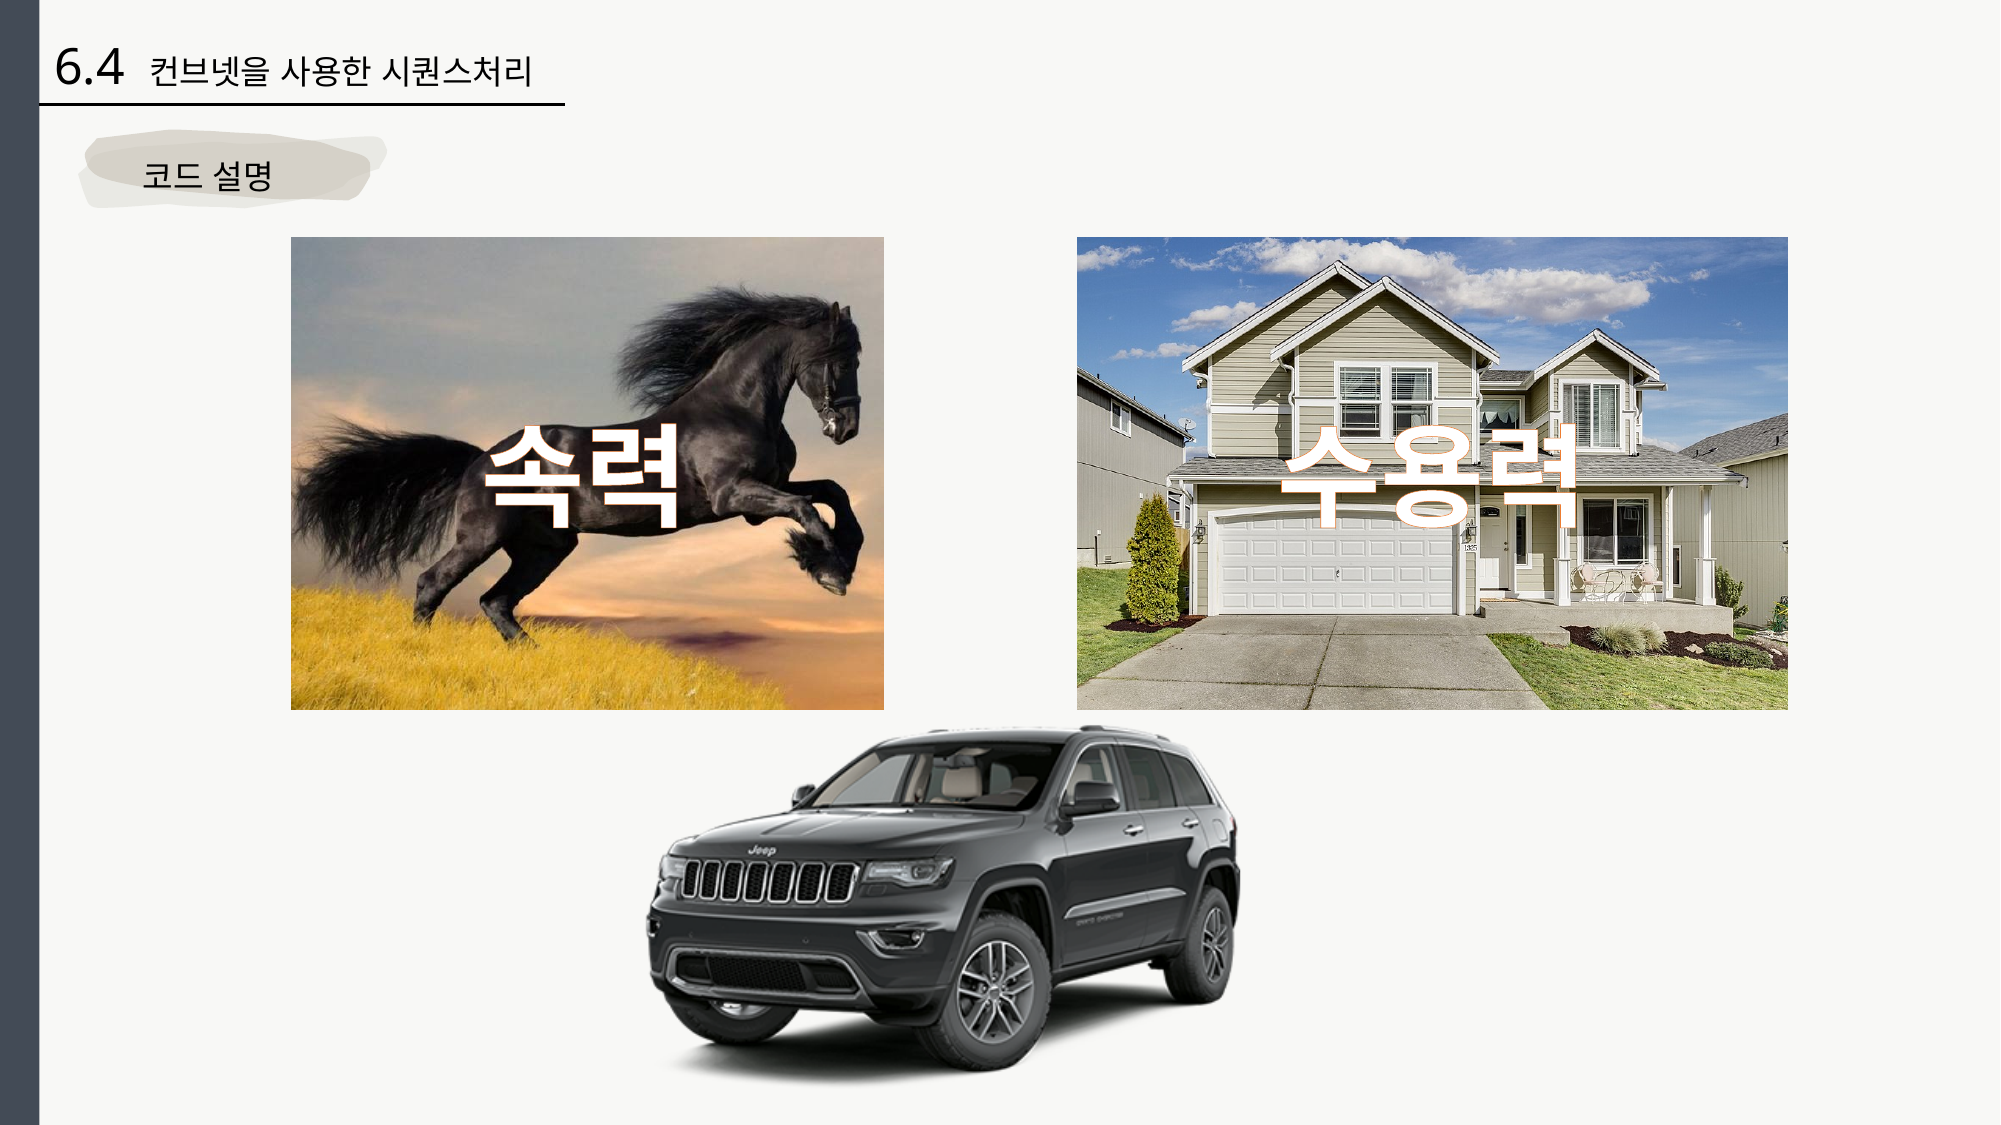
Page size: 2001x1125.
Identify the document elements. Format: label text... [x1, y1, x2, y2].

text_box [0, 0, 40, 1125]
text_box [78, 129, 455, 210]
picture [1077, 237, 1788, 711]
picture [641, 719, 1247, 1092]
picture [291, 237, 884, 711]
text_box 6.4 컨브넷을 사용한 시퀀스처리 [39, 27, 585, 142]
